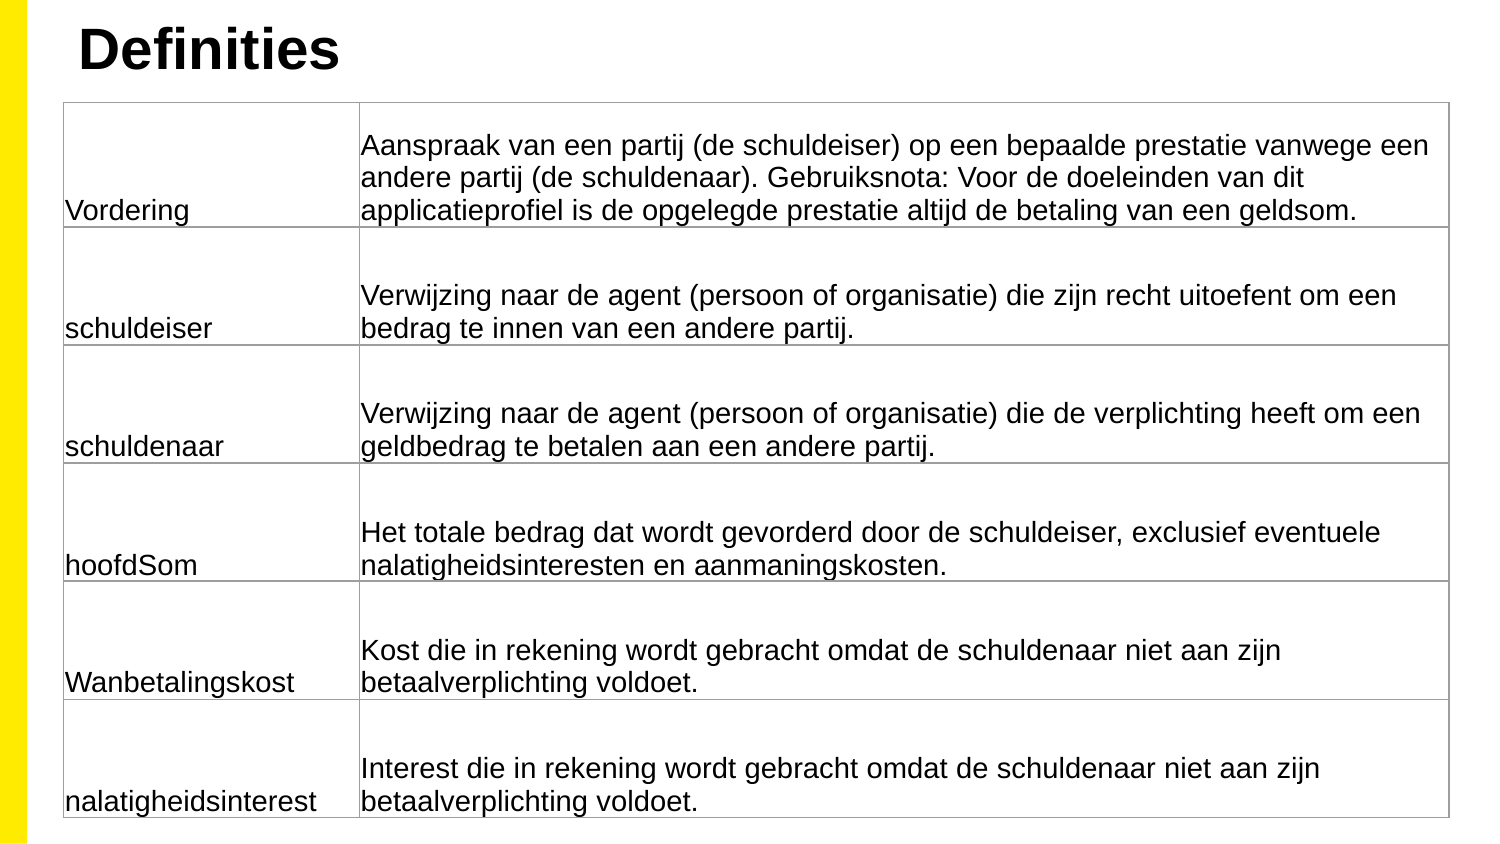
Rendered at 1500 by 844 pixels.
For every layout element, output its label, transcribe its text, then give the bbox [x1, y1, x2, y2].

table_cell Kost die in rekening wordt gebracht omdat de schuldenaar niet aan zijn betaalverplichting voldoet. [360, 582, 1448, 699]
table_cell hoofdSom [64, 464, 359, 580]
table_cell Interest die in rekening wordt gebracht omdat de schuldenaar niet aan zijn betaalverplichting voldoet. [360, 700, 1448, 817]
table_cell Het totale bedrag dat wordt gevorderd door de schuldeiser, exclusief eventuele nalatigheidsinteresten en aanmaningskosten. [360, 464, 1448, 580]
table_cell schuldenaar [64, 346, 359, 462]
table_header Aanspraak van een partij (de schuldeiser) op een bepaalde prestatie vanwege een andere partij (de schuldenaar). Gebruiksnota: Voor de doeleinden van dit applicatieprofiel is de opgelegde prestatie altijd de betaling van een geldsom. [360, 103, 1448, 226]
table_cell Verwijzing naar de agent (persoon of organisatie) die zijn recht uitoefent om een bedrag te innen van een andere partij. [360, 228, 1448, 344]
table_cell nalatigheidsinterest [64, 700, 359, 817]
table_cell schuldeiser [64, 228, 359, 344]
table_cell Verwijzing naar de agent (persoon of organisatie) die de verplichting heeft om een geldbedrag te betalen aan een andere partij. [360, 346, 1448, 462]
table_cell Wanbetalingskost [64, 582, 359, 699]
text_box Definities [62, 0, 1305, 95]
table_header Vordering [64, 103, 359, 226]
